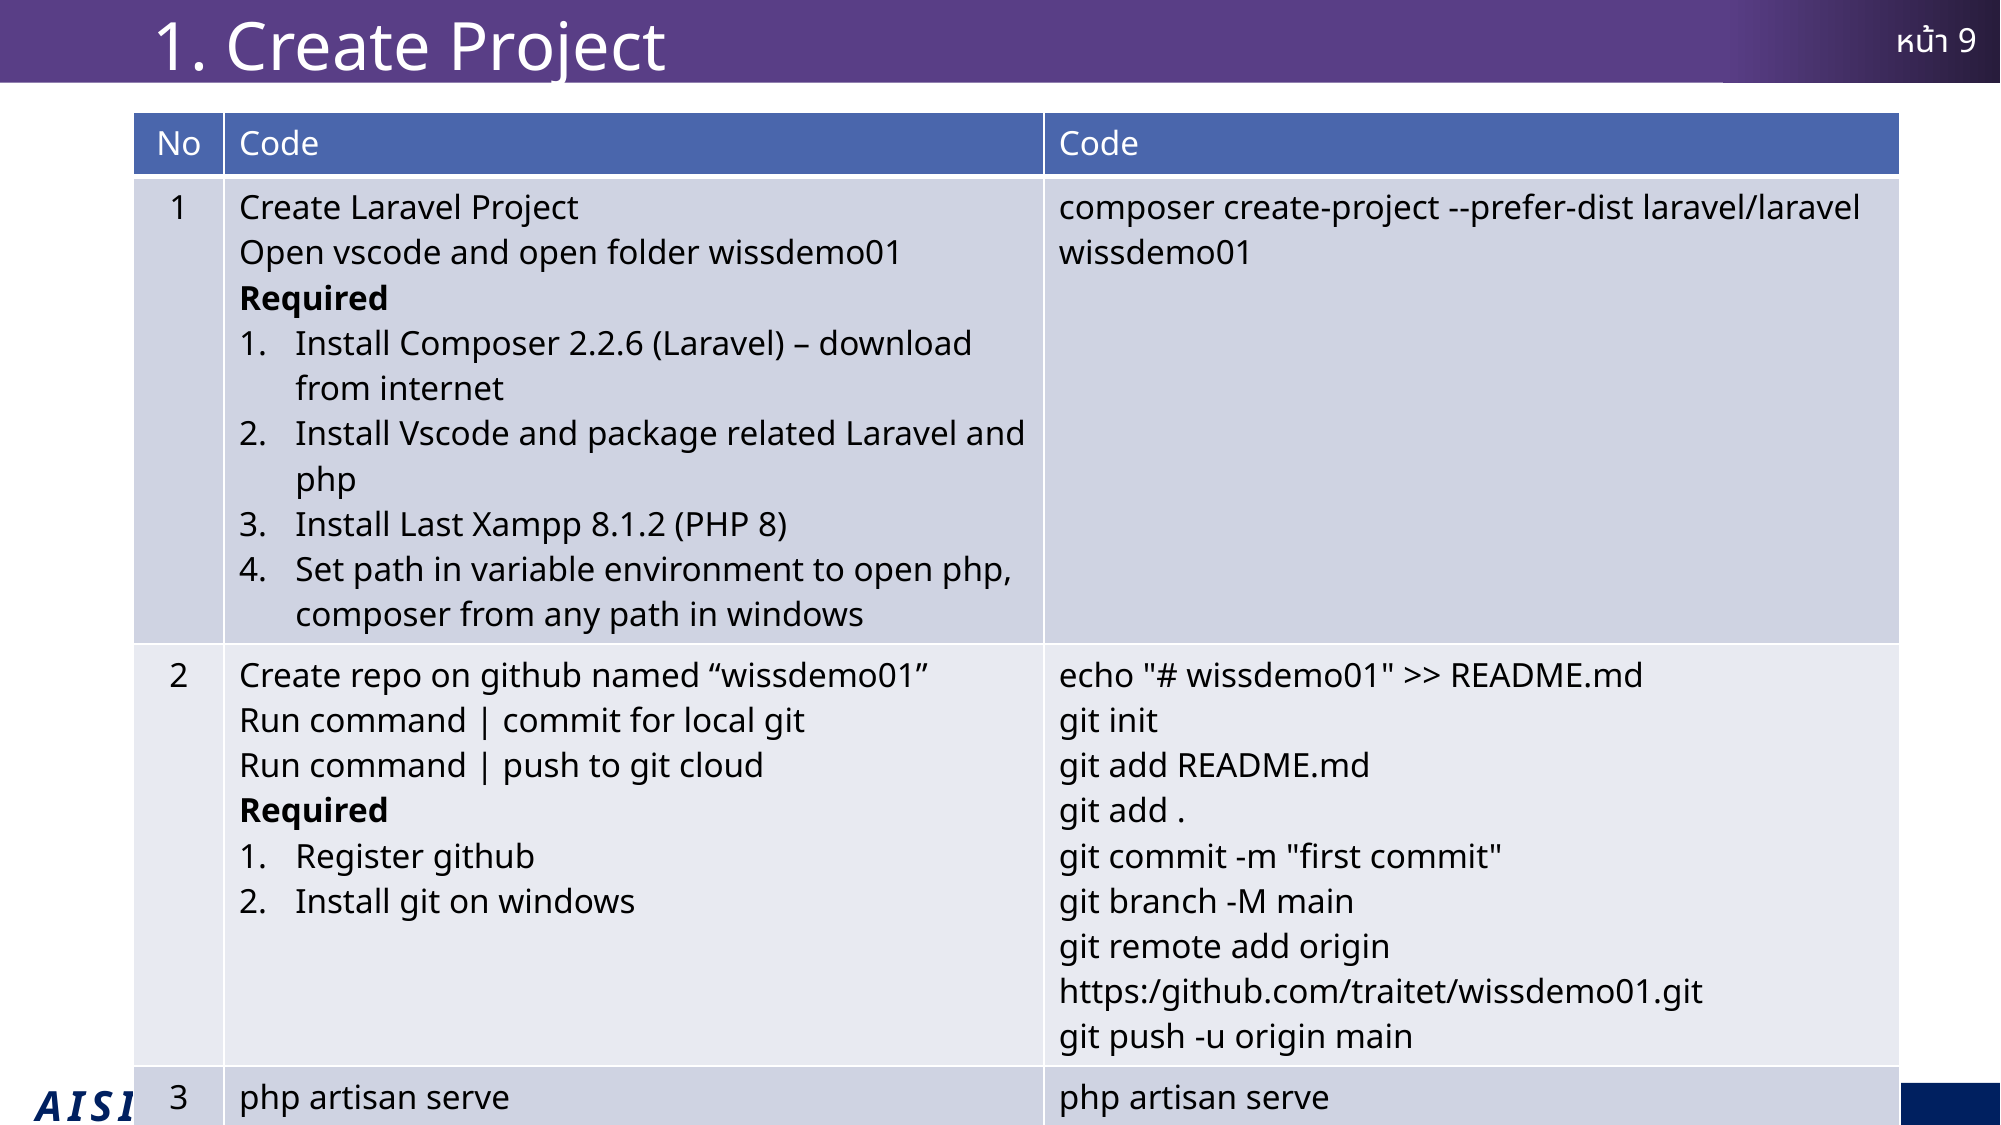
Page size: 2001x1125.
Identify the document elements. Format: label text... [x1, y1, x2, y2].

table_cell 1 [134, 179, 223, 643]
table_cell Create repo on github named “wissdemo01” Run command | commit for local git Run command | push to git cloud Required Register github Install git on windows [225, 645, 1043, 1065]
table_cell composer create-project --prefer-dist laravel/laravel wissdemo01 [1045, 179, 1899, 643]
table_header Code [225, 113, 1043, 174]
table_header No [134, 113, 223, 174]
title 1. Create Project [137, 0, 1863, 99]
table_header Code [1045, 113, 1899, 174]
table_cell echo "# wissdemo01" >> README.md git init git add README.md git add . git commit -m "first commit" git branch -M main git remote add origin https:/github.com/traitet/wissdemo01.git git push -u origin main [1045, 645, 1899, 1065]
table_cell 3 [134, 1067, 223, 1125]
table_cell php artisan serve [1045, 1067, 1899, 1125]
table_cell Create Laravel Project Open vscode and open folder wissdemo01 Required Install Composer 2.2.6 (Laravel) – download from internet Install Vscode and package related Laravel and php Install Last Xampp 8.1.2 (PHP 8) Set path in variable environment to open php, composer from any path in windows [225, 179, 1043, 643]
table_cell php artisan serve [225, 1067, 1043, 1125]
table_cell 2 [134, 645, 223, 1065]
